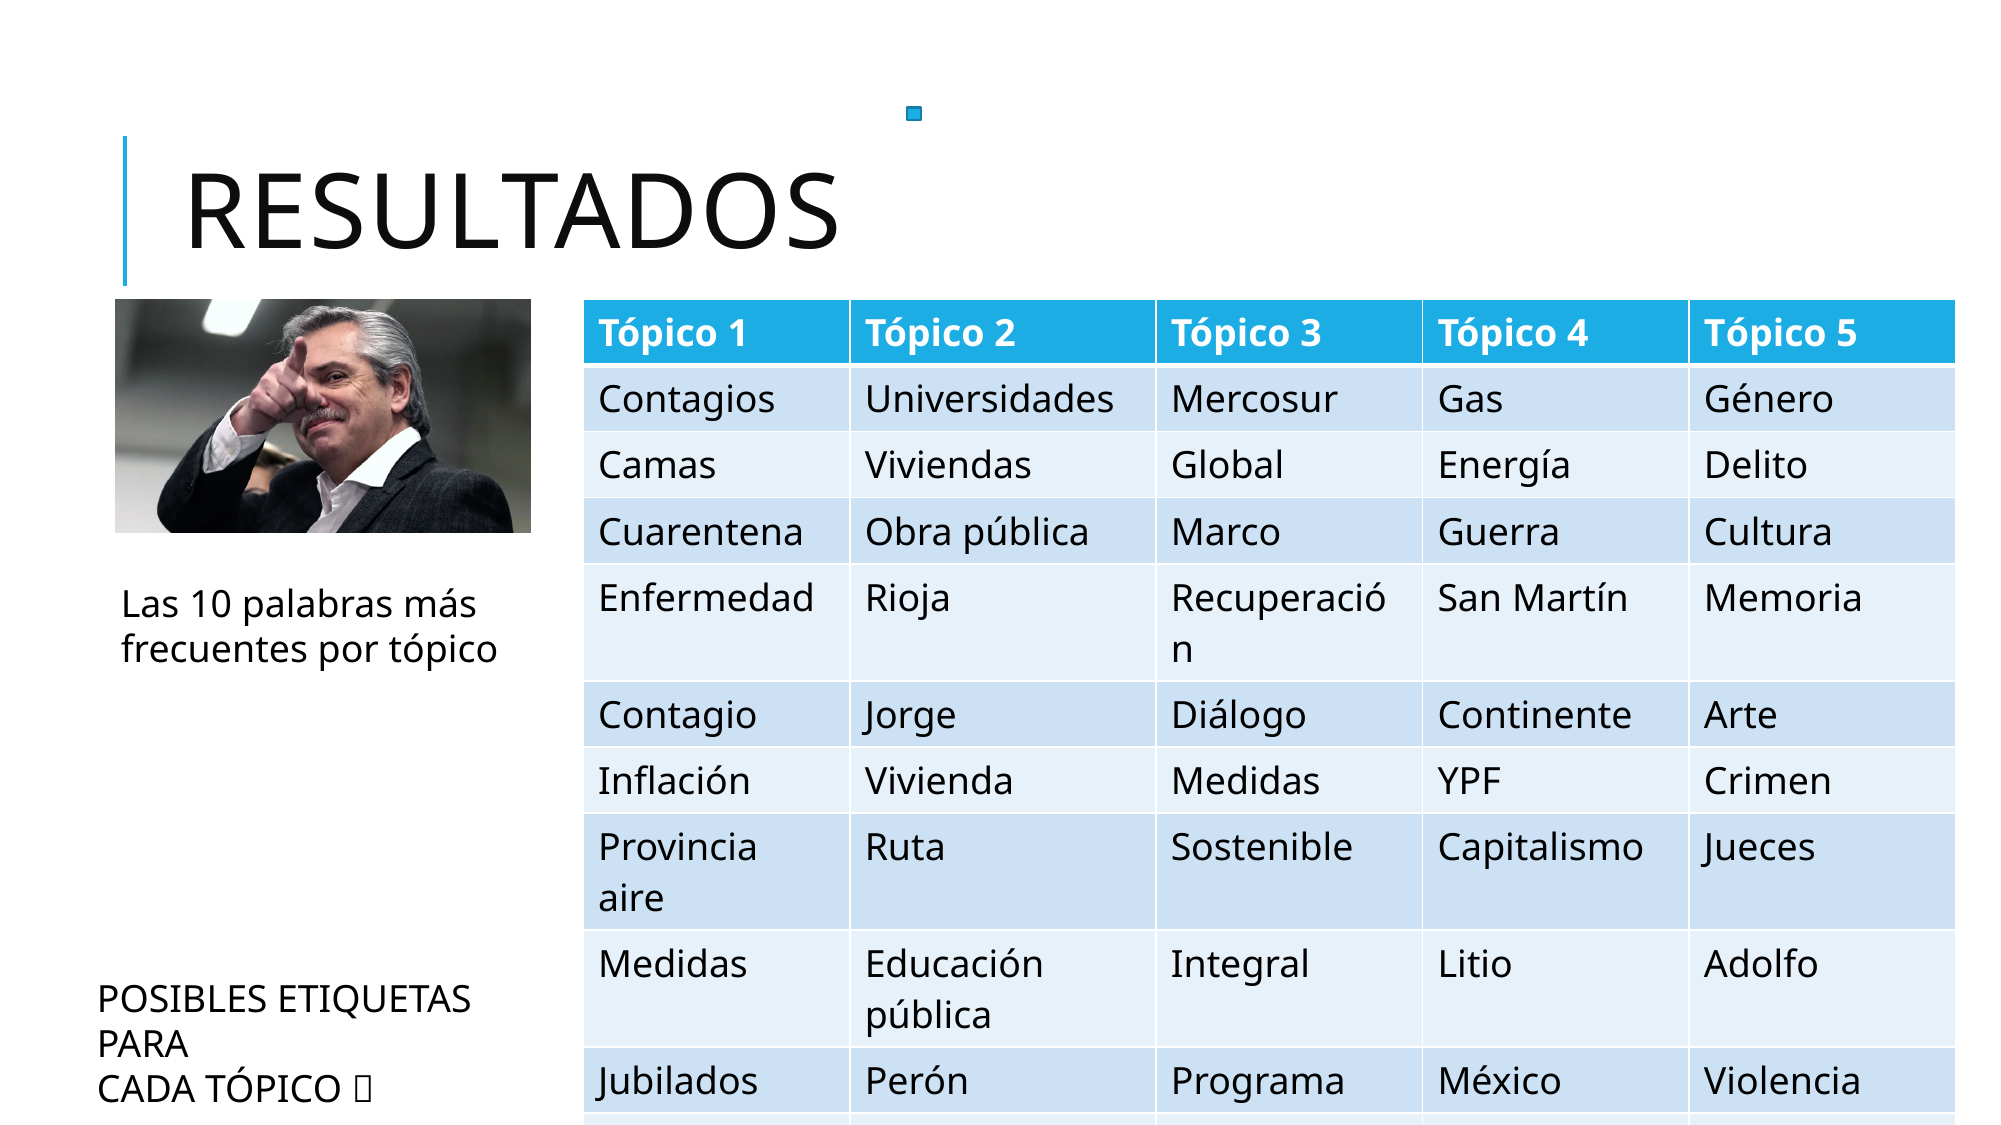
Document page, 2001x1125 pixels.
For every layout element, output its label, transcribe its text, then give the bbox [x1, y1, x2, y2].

table_cell Medidas [584, 931, 849, 1046]
table_header Tópico 3 [1157, 300, 1422, 363]
table_cell Cuarentena [584, 498, 849, 563]
table_cell Memoria [1690, 565, 1955, 680]
picture [115, 299, 532, 534]
table_cell Ambiental [1157, 1114, 1422, 1125]
table_cell Vivienda [851, 748, 1155, 812]
table_cell Viviendas [851, 432, 1155, 497]
table_cell Género [1690, 368, 1955, 431]
table_cell Educación pública [851, 931, 1155, 1046]
table_cell Programa [1157, 1048, 1422, 1112]
table_cell Adolfo [1690, 931, 1955, 1046]
table_cell Marco [1157, 498, 1422, 563]
table_cell Arte [1690, 682, 1955, 746]
table_cell Jorge [851, 682, 1155, 746]
table_cell Jueces [1690, 814, 1955, 929]
table_header Tópico 1 [584, 300, 849, 363]
table_cell México [1423, 1048, 1688, 1112]
table_cell Provincia aire [584, 814, 849, 929]
table_cell Energía [1423, 432, 1688, 497]
table_cell Belgrano [1423, 1114, 1688, 1125]
table_cell Contagios [584, 368, 849, 431]
table_cell Cultura [1690, 498, 1955, 563]
title Resultados [168, 96, 1763, 342]
table_cell Perón [851, 1048, 1155, 1112]
table_cell Gas [1423, 368, 1688, 431]
table_cell Inflación [584, 748, 849, 812]
table_cell Crimen [1690, 748, 1955, 812]
table_header Tópico 4 [1423, 300, 1688, 363]
table_cell Capitalismo [1423, 814, 1688, 929]
table_cell Vacunación [584, 1114, 849, 1125]
table_cell YPF [1423, 748, 1688, 812]
table_cell Obra pública [851, 498, 1155, 563]
table_cell Integral [1157, 931, 1422, 1046]
table_cell Guerra [1423, 498, 1688, 563]
table_cell Ruta [851, 814, 1155, 929]
text_box [906, 106, 922, 121]
table_cell Camas [584, 432, 849, 497]
table_cell Medidas [1157, 748, 1422, 812]
table_cell Lucha [1690, 1114, 1955, 1125]
text_box POSIBLES ETIQUETAS PARA CADA TÓPICO  [82, 967, 562, 1118]
table_header Tópico 2 [851, 300, 1155, 363]
table_cell Diálogo [1157, 682, 1422, 746]
table_cell Mercosur [1157, 368, 1422, 431]
table_cell Sostenible [1157, 814, 1422, 929]
table_cell Santa [851, 1114, 1155, 1125]
table_cell Jubilados [584, 1048, 849, 1112]
table_header Tópico 5 [1690, 300, 1955, 363]
text_box Las 10 palabras más frecuentes por tópico [106, 573, 541, 678]
table_cell Continente [1423, 682, 1688, 746]
table_cell Global [1157, 432, 1422, 497]
table_cell Universidades [851, 368, 1155, 431]
table_cell San Martín [1423, 565, 1688, 680]
table_cell Contagio [584, 682, 849, 746]
table_cell Delito [1690, 432, 1955, 497]
table_cell Recuperación [1157, 565, 1422, 680]
table_cell Litio [1423, 931, 1688, 1046]
table_cell Enfermedad [584, 565, 849, 680]
table_cell Rioja [851, 565, 1155, 680]
table_cell Violencia [1690, 1048, 1955, 1112]
